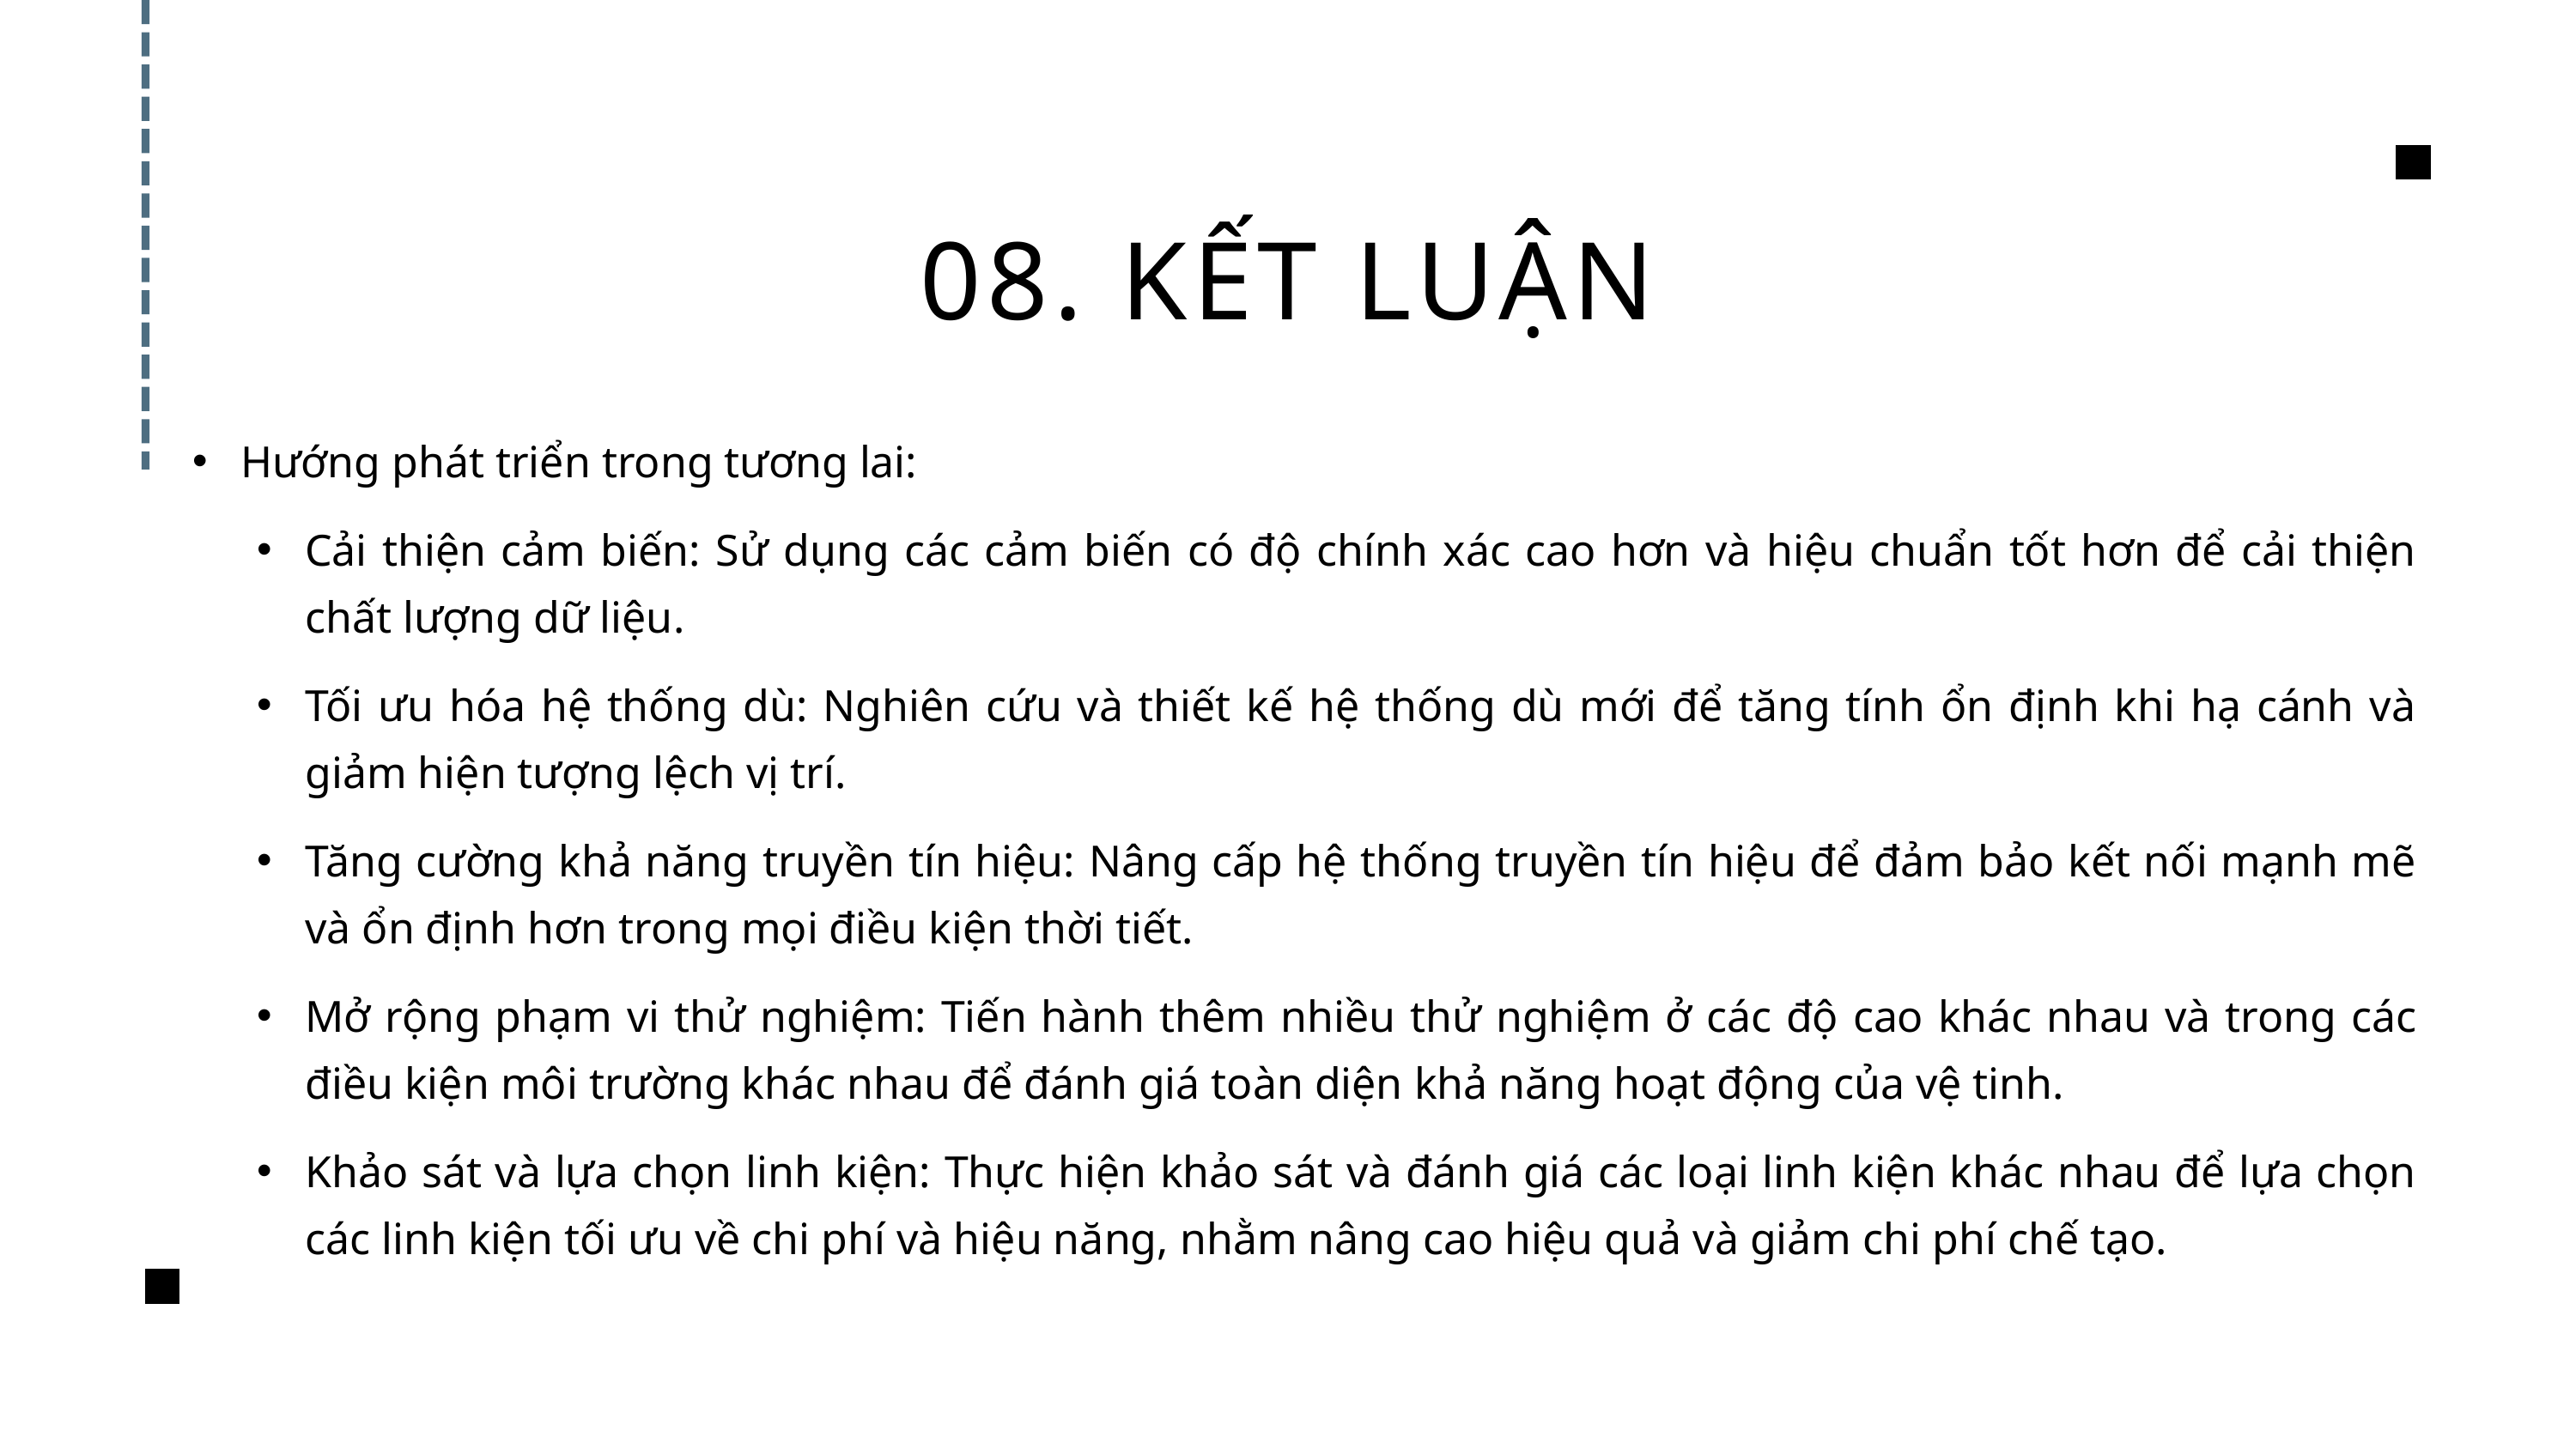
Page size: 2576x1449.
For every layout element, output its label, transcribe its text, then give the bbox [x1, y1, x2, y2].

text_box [2396, 144, 2432, 180]
text_box Hướng phát triển trong tương lai: Cải thiện cảm biến: Sử dụng các cảm biến có độ chính xác cao hơn và hiệu chuẩn tốt hơn để cải thiện chất lượng dữ liệu. Tối ưu hóa hệ thống dù: Nghiên cứu và thiết kế hệ thống dù mới để tăng tính ổn định khi hạ cánh và giảm hiện tượng lệch vị trí. Tăng cường khả năng truyền tín hiệu: Nâng cấp hệ thống truyền tín hiệu để đảm bảo kết nối mạnh mẽ và ổn định hơn trong mọi điều kiện thời tiết. Mở rộng phạm vi thử nghiệm: Tiến hành thêm nhiều thử nghiệm ở các độ cao khác nhau và trong các điều kiện môi trường khác nhau để đánh giá toàn diện khả năng hoạt động của vệ tinh. Khảo sát và lựa chọn linh kiện: Thực hiện khảo sát và đánh giá các loại linh kiện khác nhau để lựa chọn các linh kiện tối ưu về chi phí và hiệu năng, nhằm nâng cao hiệu quả và giảm chi phí chế tạo. [179, 413, 2431, 1270]
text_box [144, 1268, 180, 1304]
text_box 08. KẾT LUẬN [194, 191, 2382, 342]
